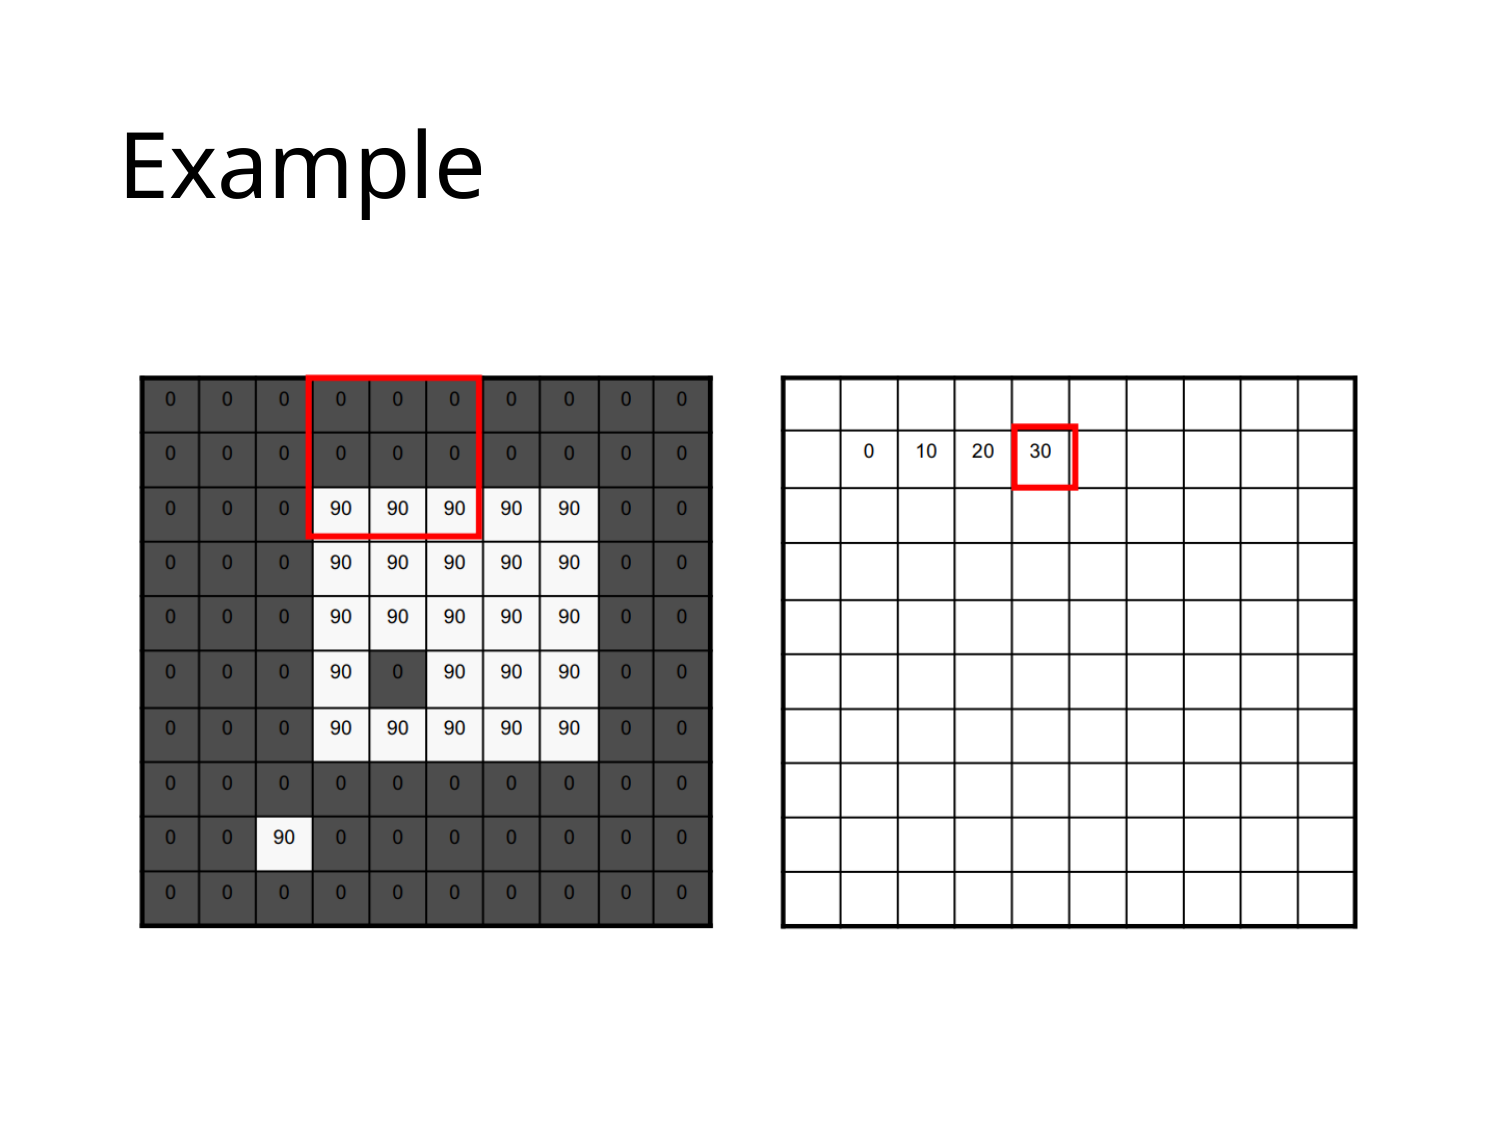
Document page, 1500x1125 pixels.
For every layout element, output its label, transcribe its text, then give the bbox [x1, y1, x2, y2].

title Example [103, 59, 1397, 278]
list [103, 363, 1397, 949]
